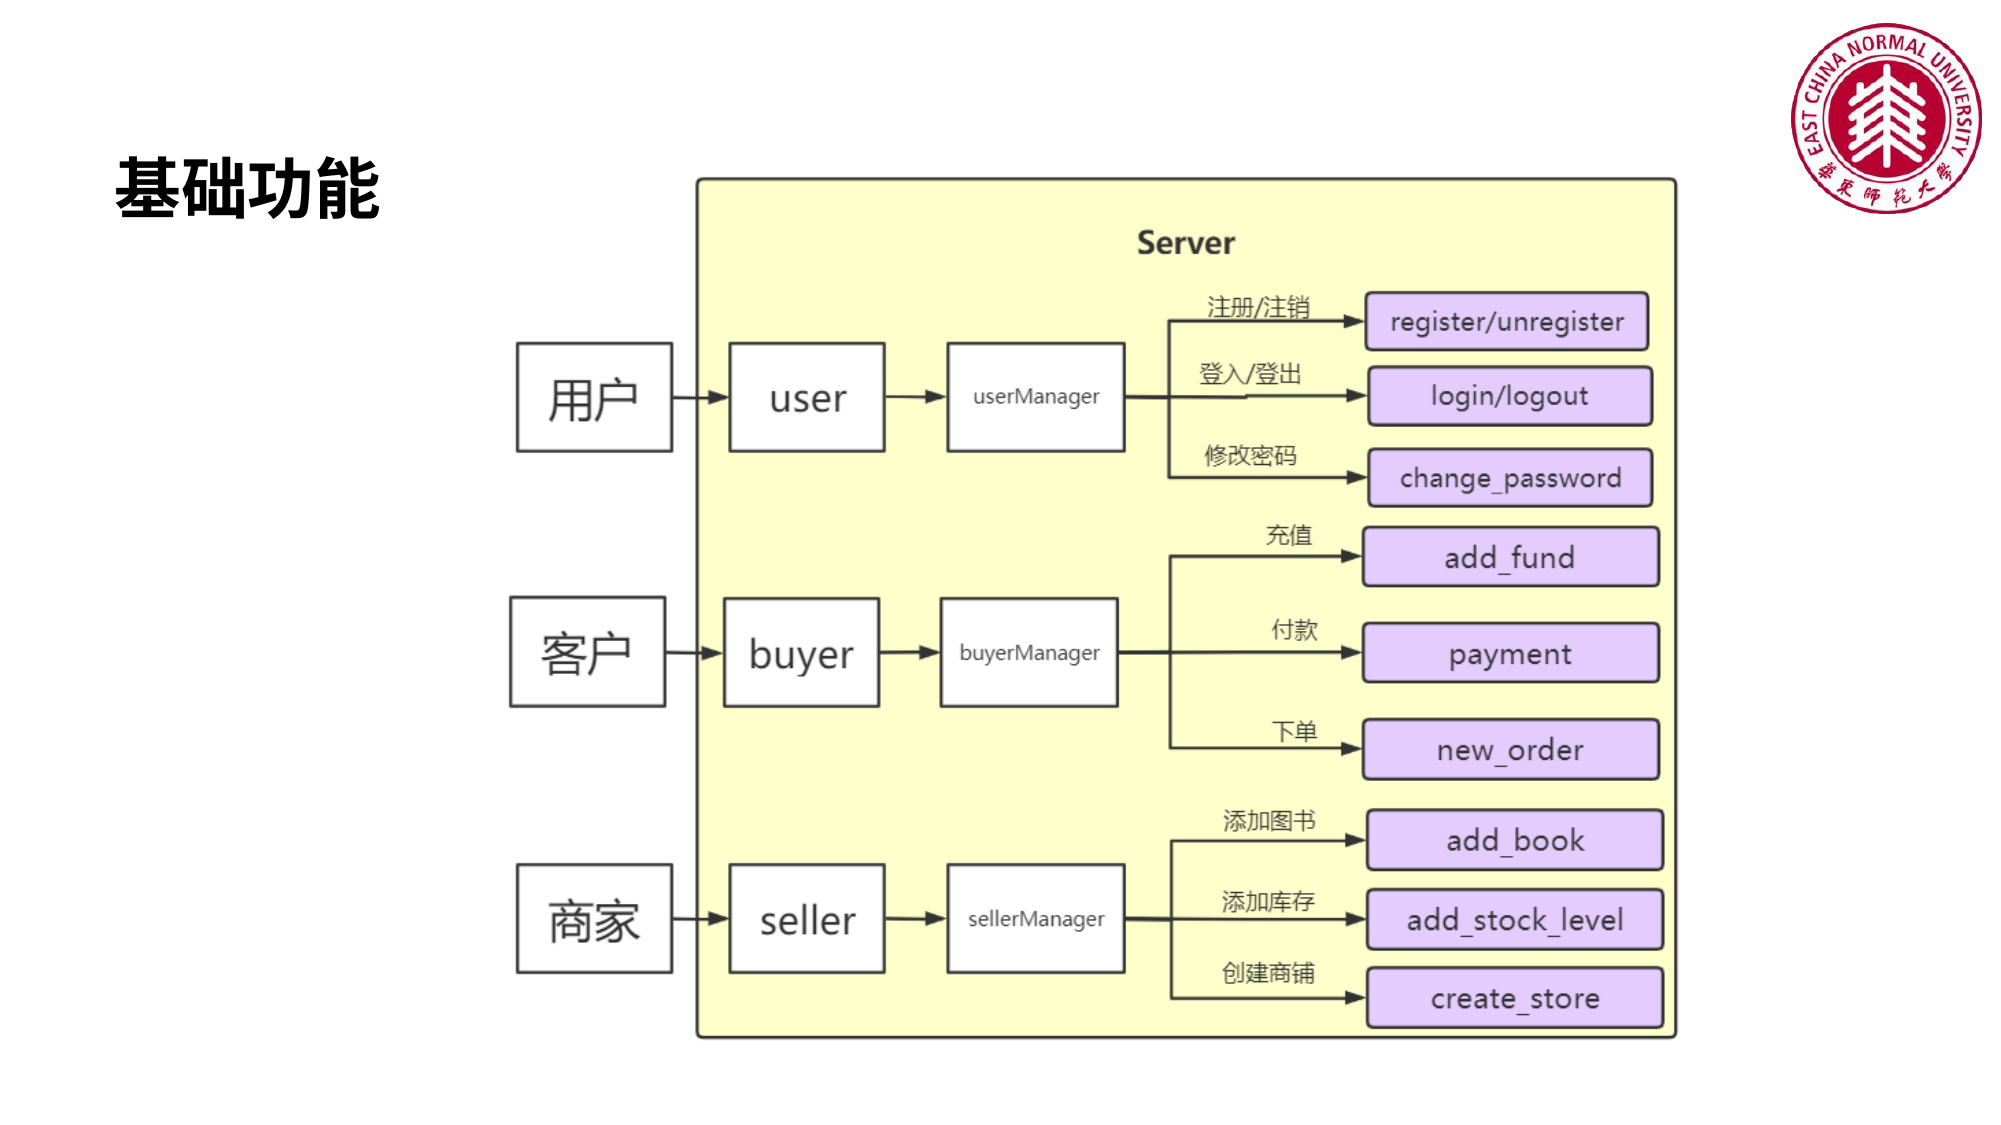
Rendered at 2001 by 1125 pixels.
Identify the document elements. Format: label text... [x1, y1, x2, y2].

picture [1791, 23, 1982, 214]
text_box 基础功能 [99, 139, 397, 234]
picture [442, 154, 1747, 1047]
